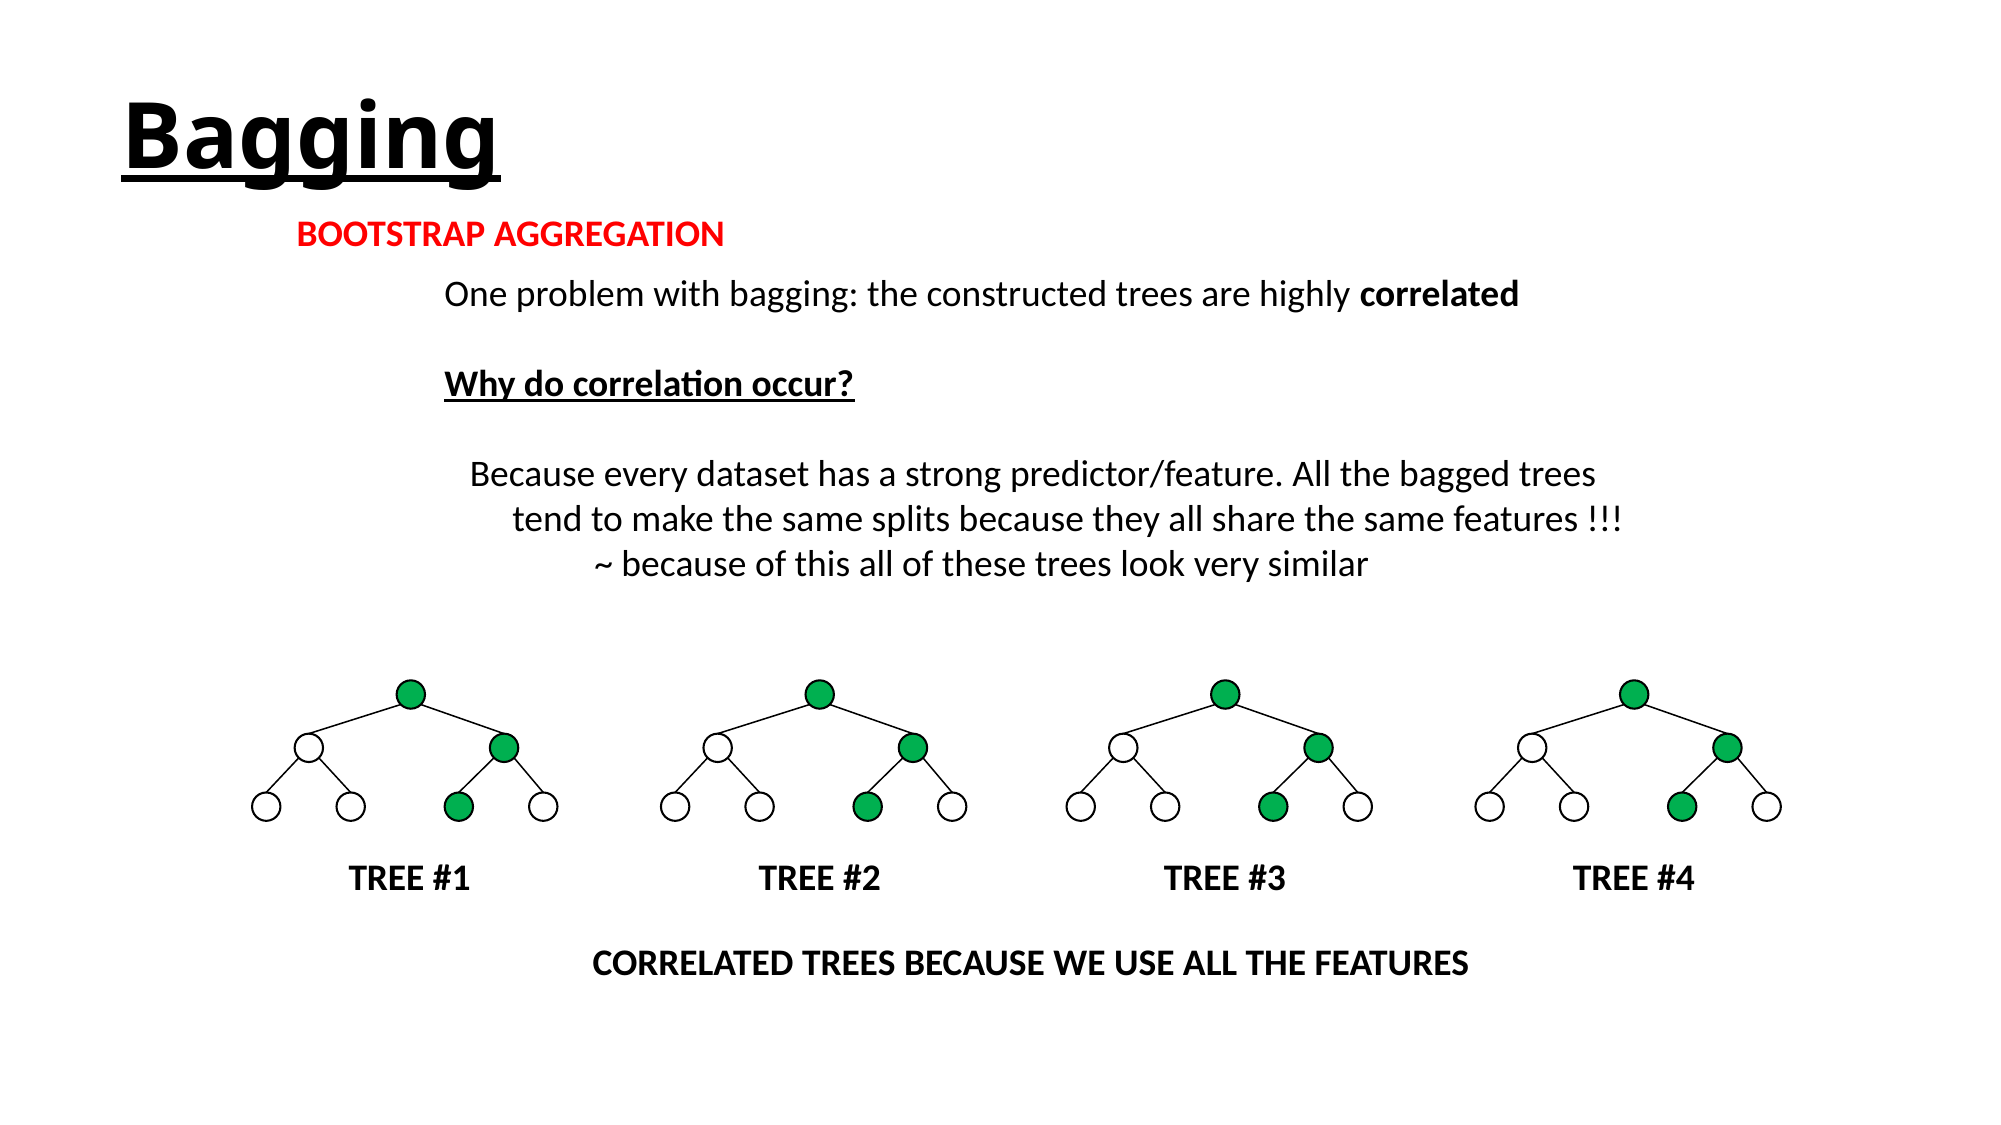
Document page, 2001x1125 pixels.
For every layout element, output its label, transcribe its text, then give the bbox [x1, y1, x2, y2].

title Bagging [106, 29, 1832, 248]
text_box [804, 679, 835, 710]
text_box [318, 757, 351, 793]
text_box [1123, 704, 1216, 734]
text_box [1273, 757, 1309, 793]
text_box [395, 679, 427, 710]
text_box [528, 791, 559, 822]
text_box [420, 704, 505, 734]
text_box [1108, 732, 1139, 764]
text_box [1210, 679, 1241, 710]
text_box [513, 757, 544, 793]
text_box [1065, 791, 1096, 822]
text_box [1303, 732, 1334, 764]
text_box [266, 757, 299, 793]
text_box [897, 732, 929, 764]
text_box [1474, 791, 1505, 822]
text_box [675, 757, 708, 793]
text_box [335, 791, 366, 822]
text_box [1712, 732, 1743, 764]
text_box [867, 757, 903, 793]
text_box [1328, 757, 1358, 793]
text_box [1737, 757, 1767, 793]
text_box [936, 791, 968, 822]
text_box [1080, 757, 1114, 793]
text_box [829, 704, 913, 734]
text_box TREE #3 [1149, 845, 1302, 905]
text_box [1258, 791, 1289, 822]
text_box [293, 732, 325, 764]
text_box [1751, 791, 1782, 822]
text_box TREE #4 [1558, 845, 1711, 905]
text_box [1532, 704, 1625, 734]
text_box BOOTSTRAP AGGREGATION [281, 201, 741, 262]
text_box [1682, 757, 1718, 793]
text_box [1149, 791, 1181, 822]
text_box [1542, 757, 1575, 793]
text_box [1558, 791, 1590, 822]
text_box [852, 791, 883, 822]
text_box TREE #2 [743, 845, 896, 905]
text_box One problem with bagging: the constructed trees are highly correlated Why do correlation occur? Because every dataset has a strong predictor/feature. All the bagged trees tend to make the same splits because they all share the same features !!! ~ because of this all of these trees look very similar [429, 261, 1640, 592]
text_box [702, 732, 733, 764]
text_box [717, 704, 810, 734]
text_box [744, 791, 775, 822]
text_box [1666, 791, 1698, 822]
text_box CORRELATED TREES BECAUSE WE USE ALL THE FEATURES [577, 930, 1485, 991]
text_box [1516, 732, 1548, 764]
text_box [251, 791, 282, 822]
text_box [308, 704, 401, 734]
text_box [727, 757, 760, 793]
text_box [1489, 757, 1523, 793]
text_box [922, 757, 953, 793]
text_box [1618, 679, 1650, 710]
text_box [443, 791, 475, 822]
text_box [659, 791, 691, 822]
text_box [1235, 704, 1319, 734]
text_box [458, 757, 495, 793]
text_box [1342, 791, 1374, 822]
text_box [1133, 757, 1166, 793]
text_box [1644, 704, 1728, 734]
text_box [488, 732, 520, 764]
text_box TREE #1 [333, 845, 486, 906]
